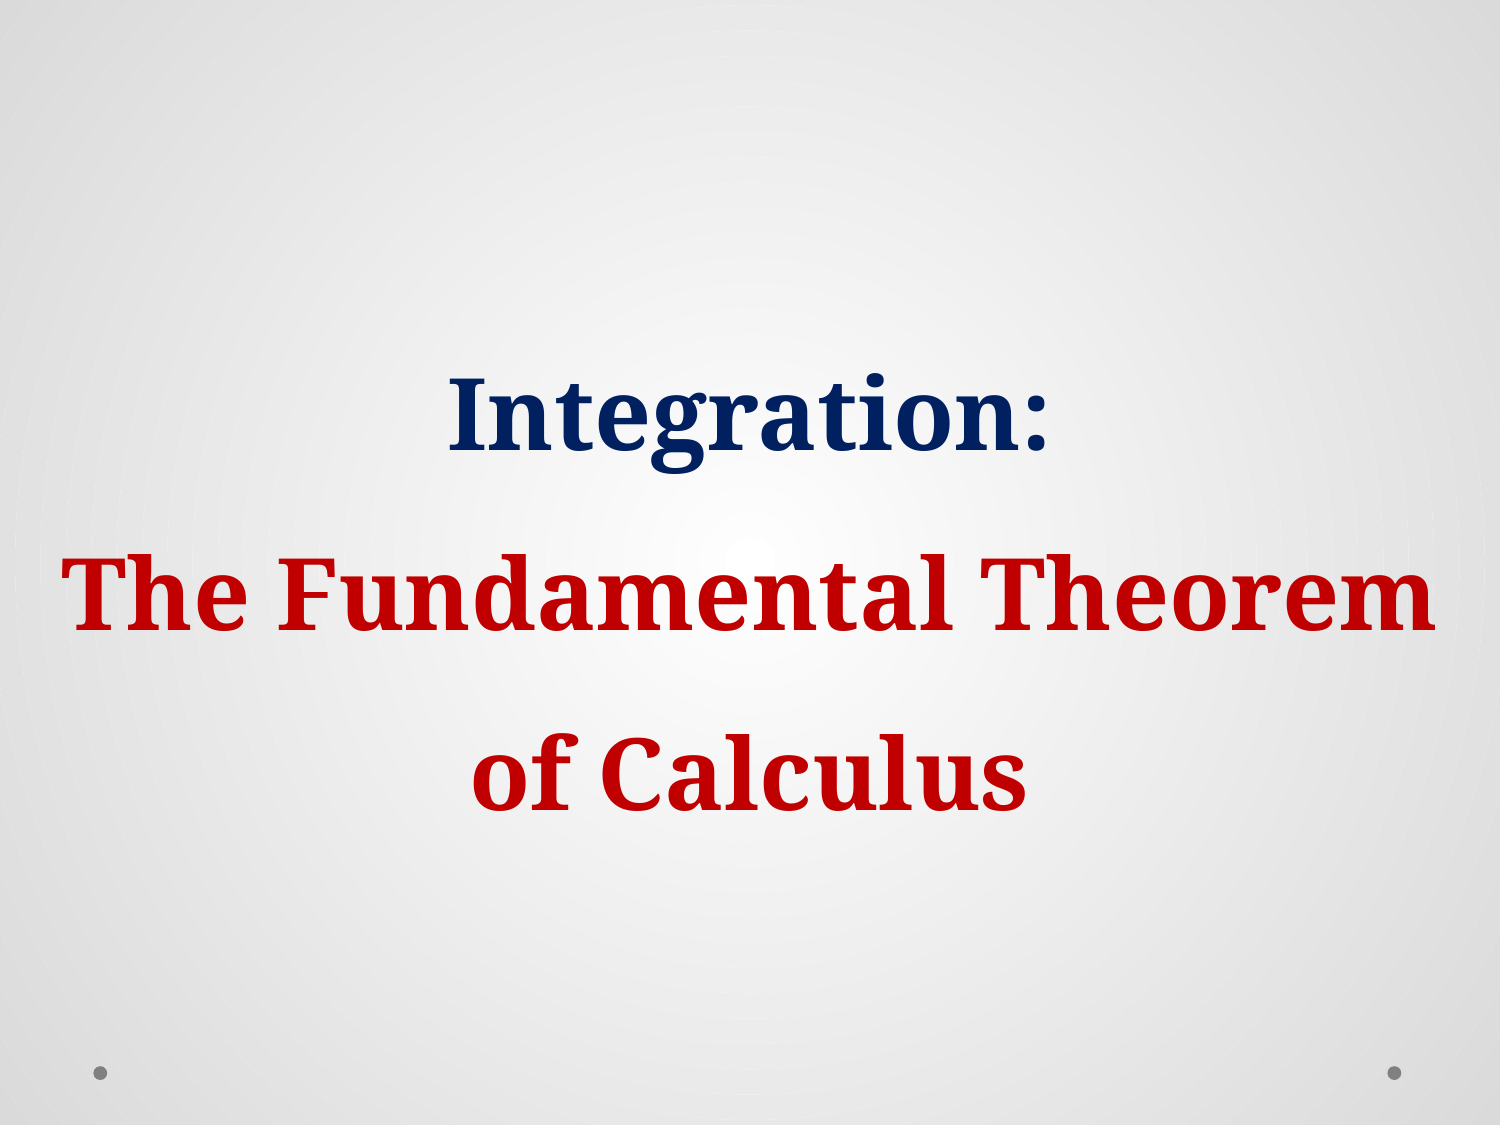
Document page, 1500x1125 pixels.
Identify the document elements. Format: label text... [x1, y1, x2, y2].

text_box Integration: The Fundamental Theorem of Calculus [0, 324, 1500, 838]
